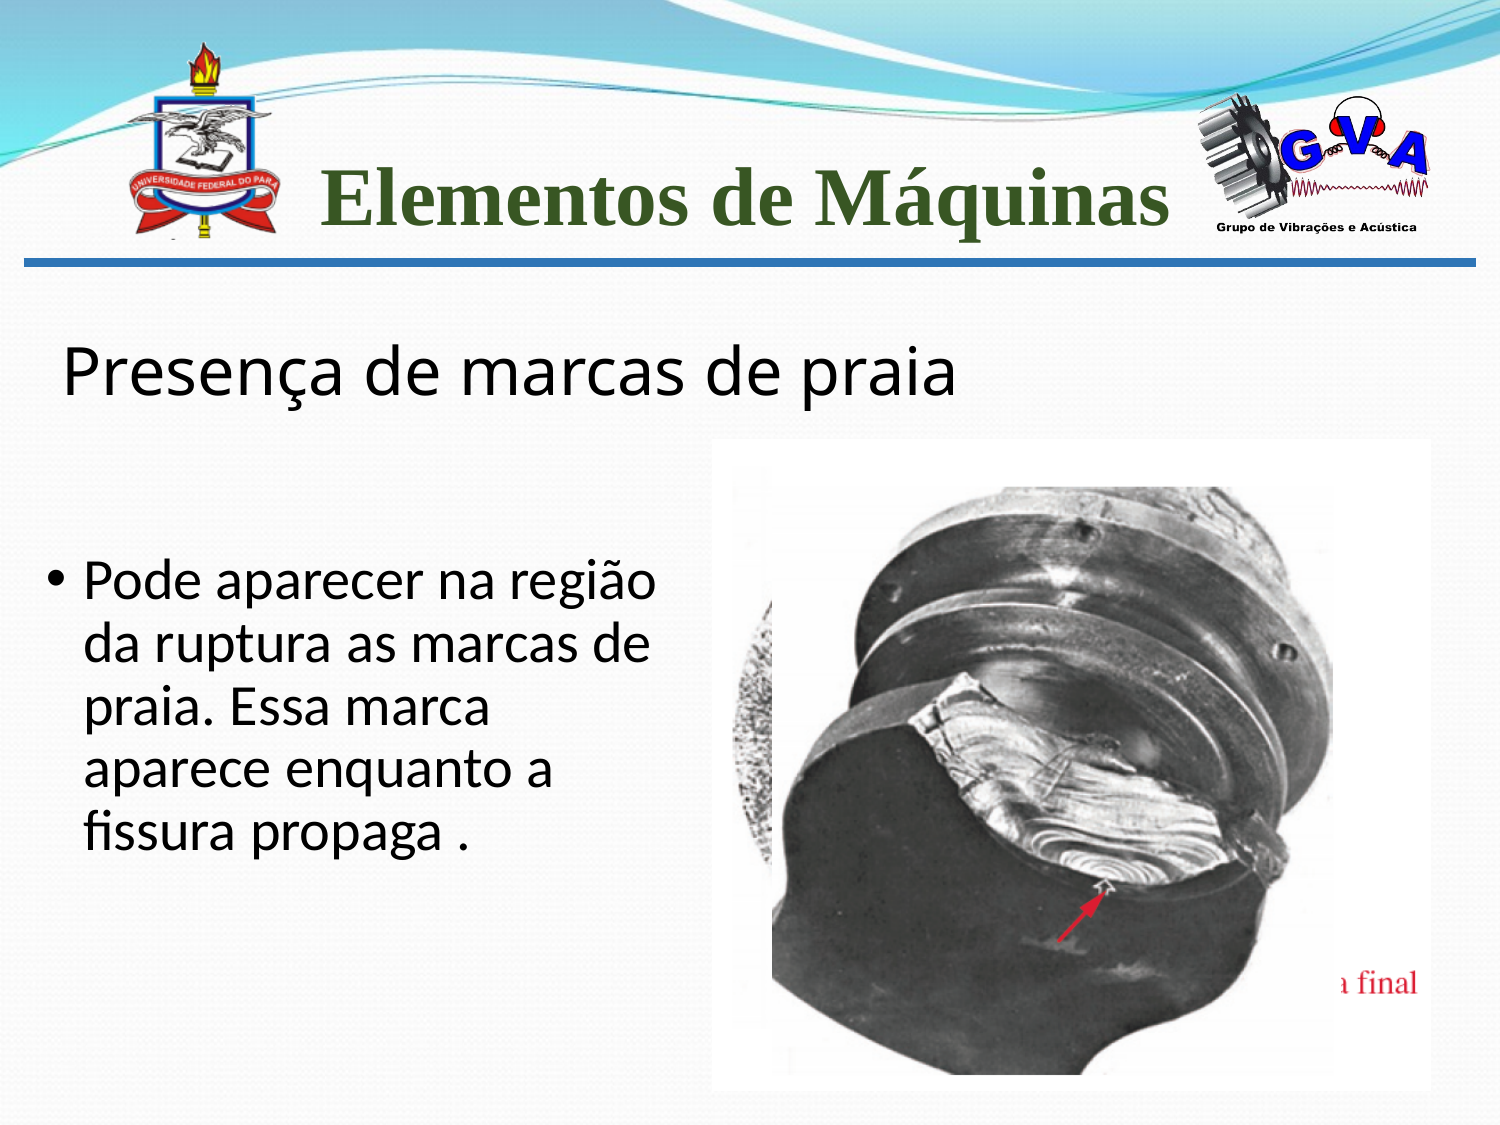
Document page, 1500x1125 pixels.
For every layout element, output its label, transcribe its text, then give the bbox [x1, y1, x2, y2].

picture [0, 0, 1500, 1125]
text_box Elementos de Máquinas [79, 134, 1413, 250]
list Pode aparecer na região da ruptura as marcas de praia. Essa marca aparece enquanto a fissura propaga . [30, 541, 694, 892]
title Presença de marcas de praia [46, 267, 1341, 483]
